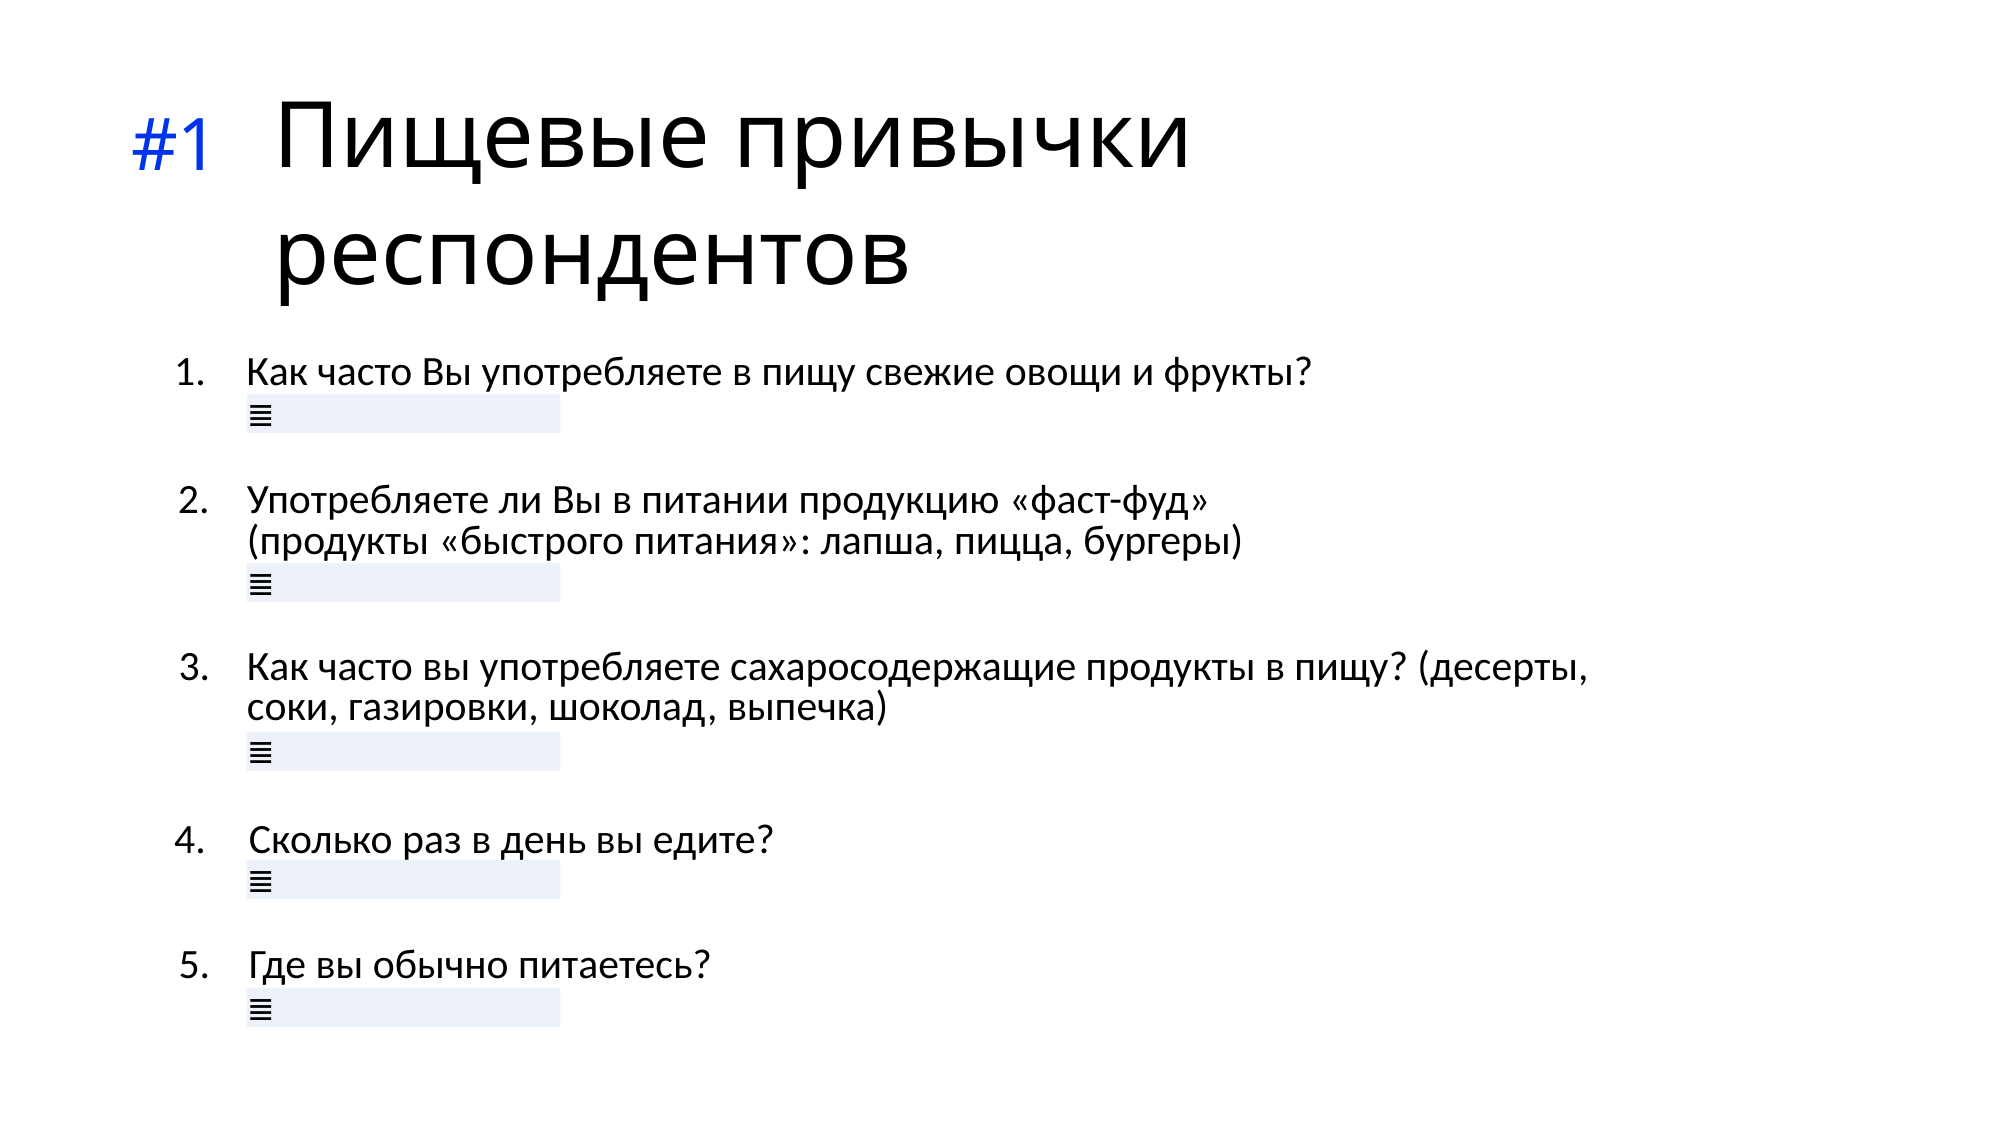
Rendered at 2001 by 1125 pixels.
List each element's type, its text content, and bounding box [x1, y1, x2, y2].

text_box 5. Где вы обычно питаетесь? [176, 943, 847, 988]
text_box 1. Как часто Вы употребляете в пищу свежие овощи и фрукты? [172, 350, 1434, 394]
title #1 Пищевые привычки респондентов [129, 40, 1800, 303]
text_box ≣ [246, 563, 561, 602]
text_box ≣ [246, 860, 561, 899]
text_box 2. Употребляете ли Вы в питании продукцию «фаст-фуд» (продукты «быстрого питания»: лапша, пицца, бургеры) [176, 472, 1699, 563]
text_box ≣ [246, 988, 561, 1027]
text_box ≣ [246, 394, 561, 434]
text_box 3. Как часто вы употребляете сахаросодержащие продукты в пищу? (десерты, соки, газировки, шоколад, выпечка) [176, 644, 1675, 730]
text_box ≣ [246, 731, 561, 771]
text_box 4. Сколько раз в день вы едите? [172, 809, 897, 862]
